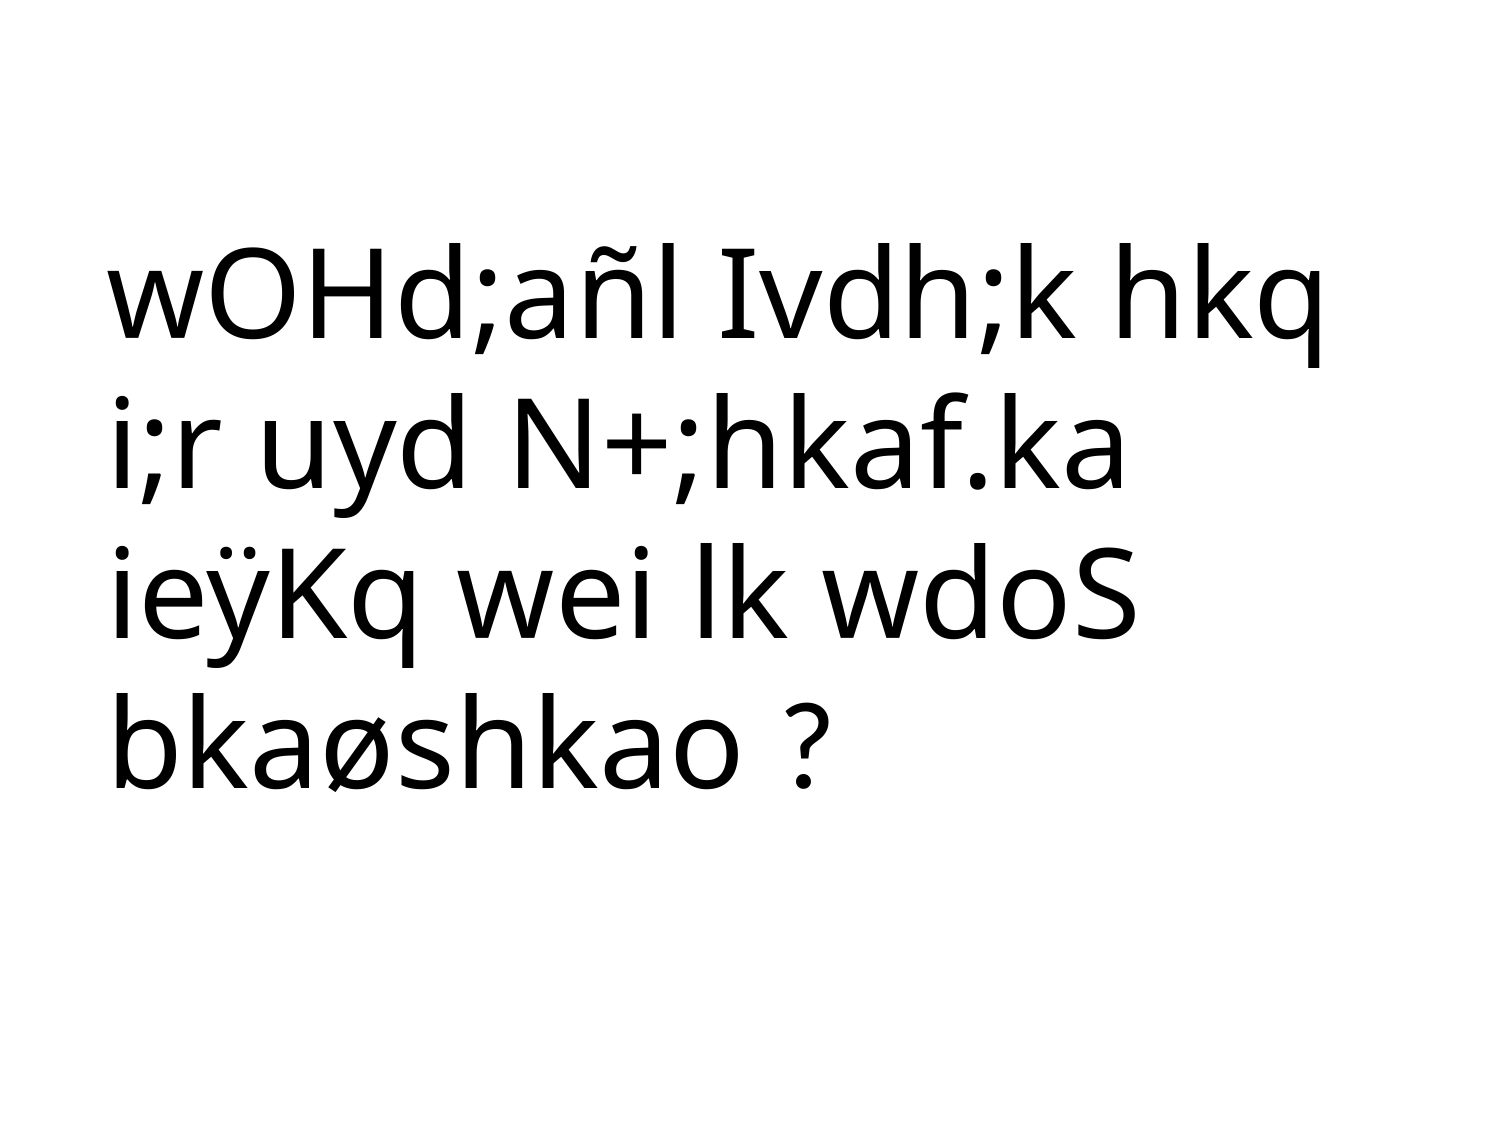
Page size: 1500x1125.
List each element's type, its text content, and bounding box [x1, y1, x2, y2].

text_box wOHd;añl Ivdh;k hkq i;r uyd N+;hkaf.ka ieÿKq wei lk wdoS bkaøshkao ? [91, 205, 1385, 821]
